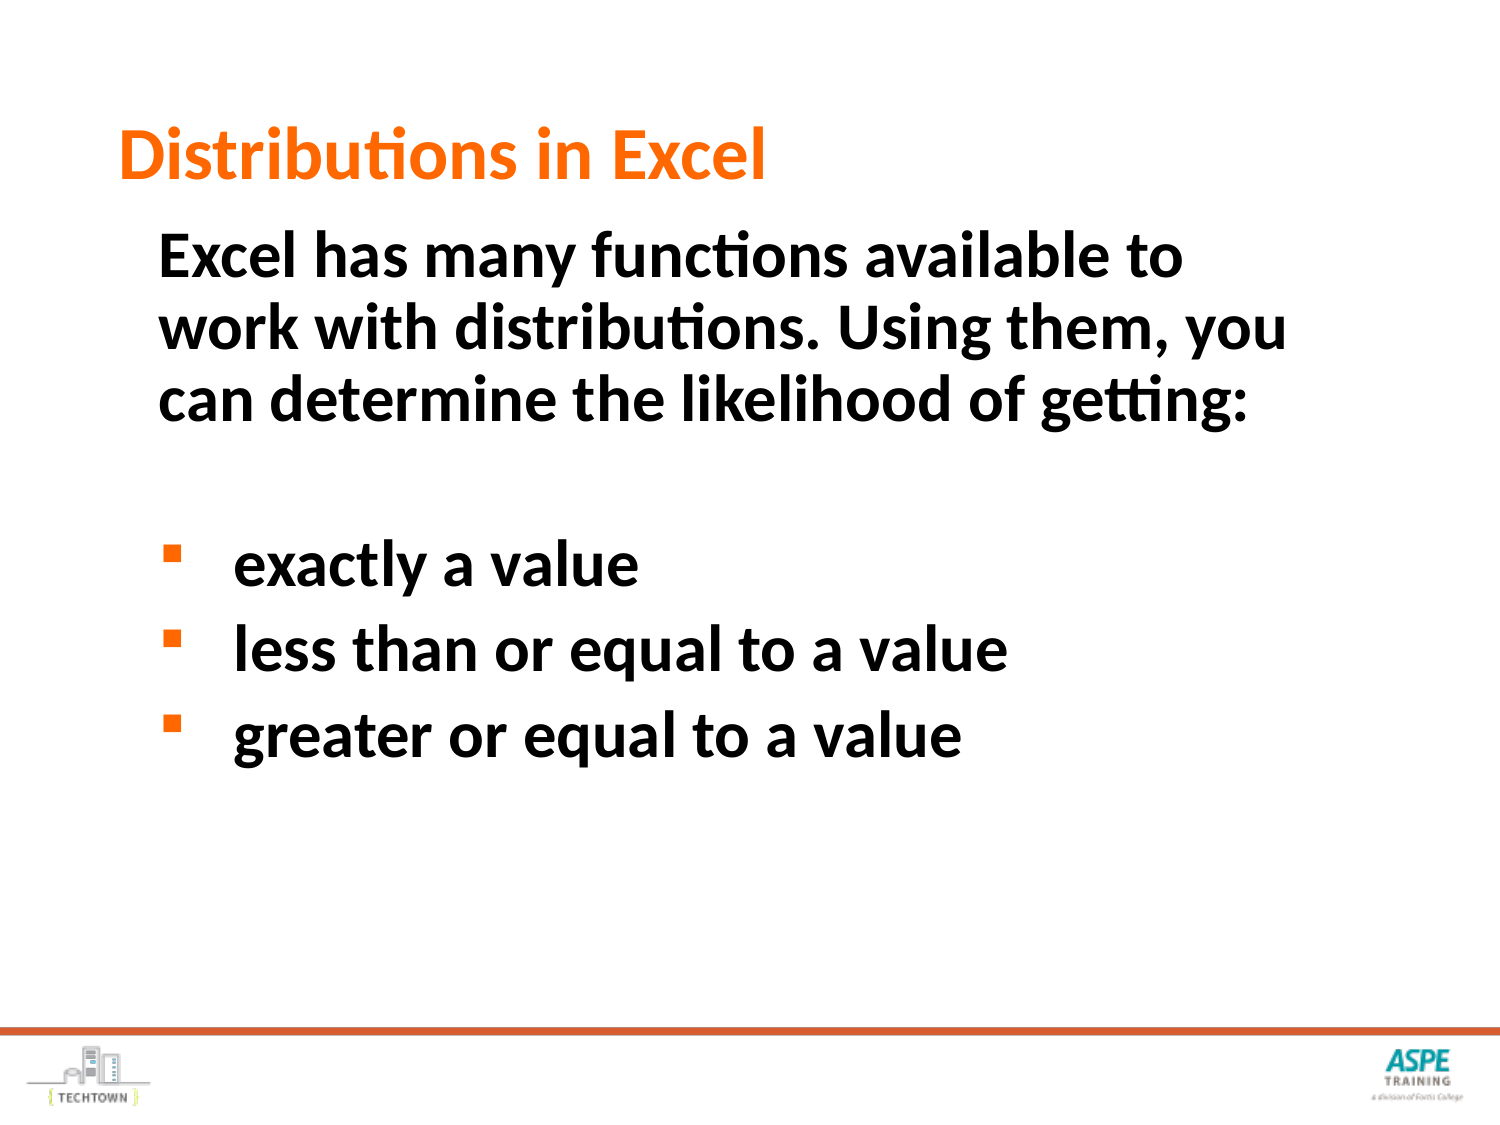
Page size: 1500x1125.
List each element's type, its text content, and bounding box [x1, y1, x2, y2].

title Distributions in Excel [103, 59, 1397, 250]
list Excel has many functions available to work with distributions. Using them, you can determine the likelihood of getting: exactly a value less than or equal to a value greater or equal to a value [143, 212, 1357, 955]
